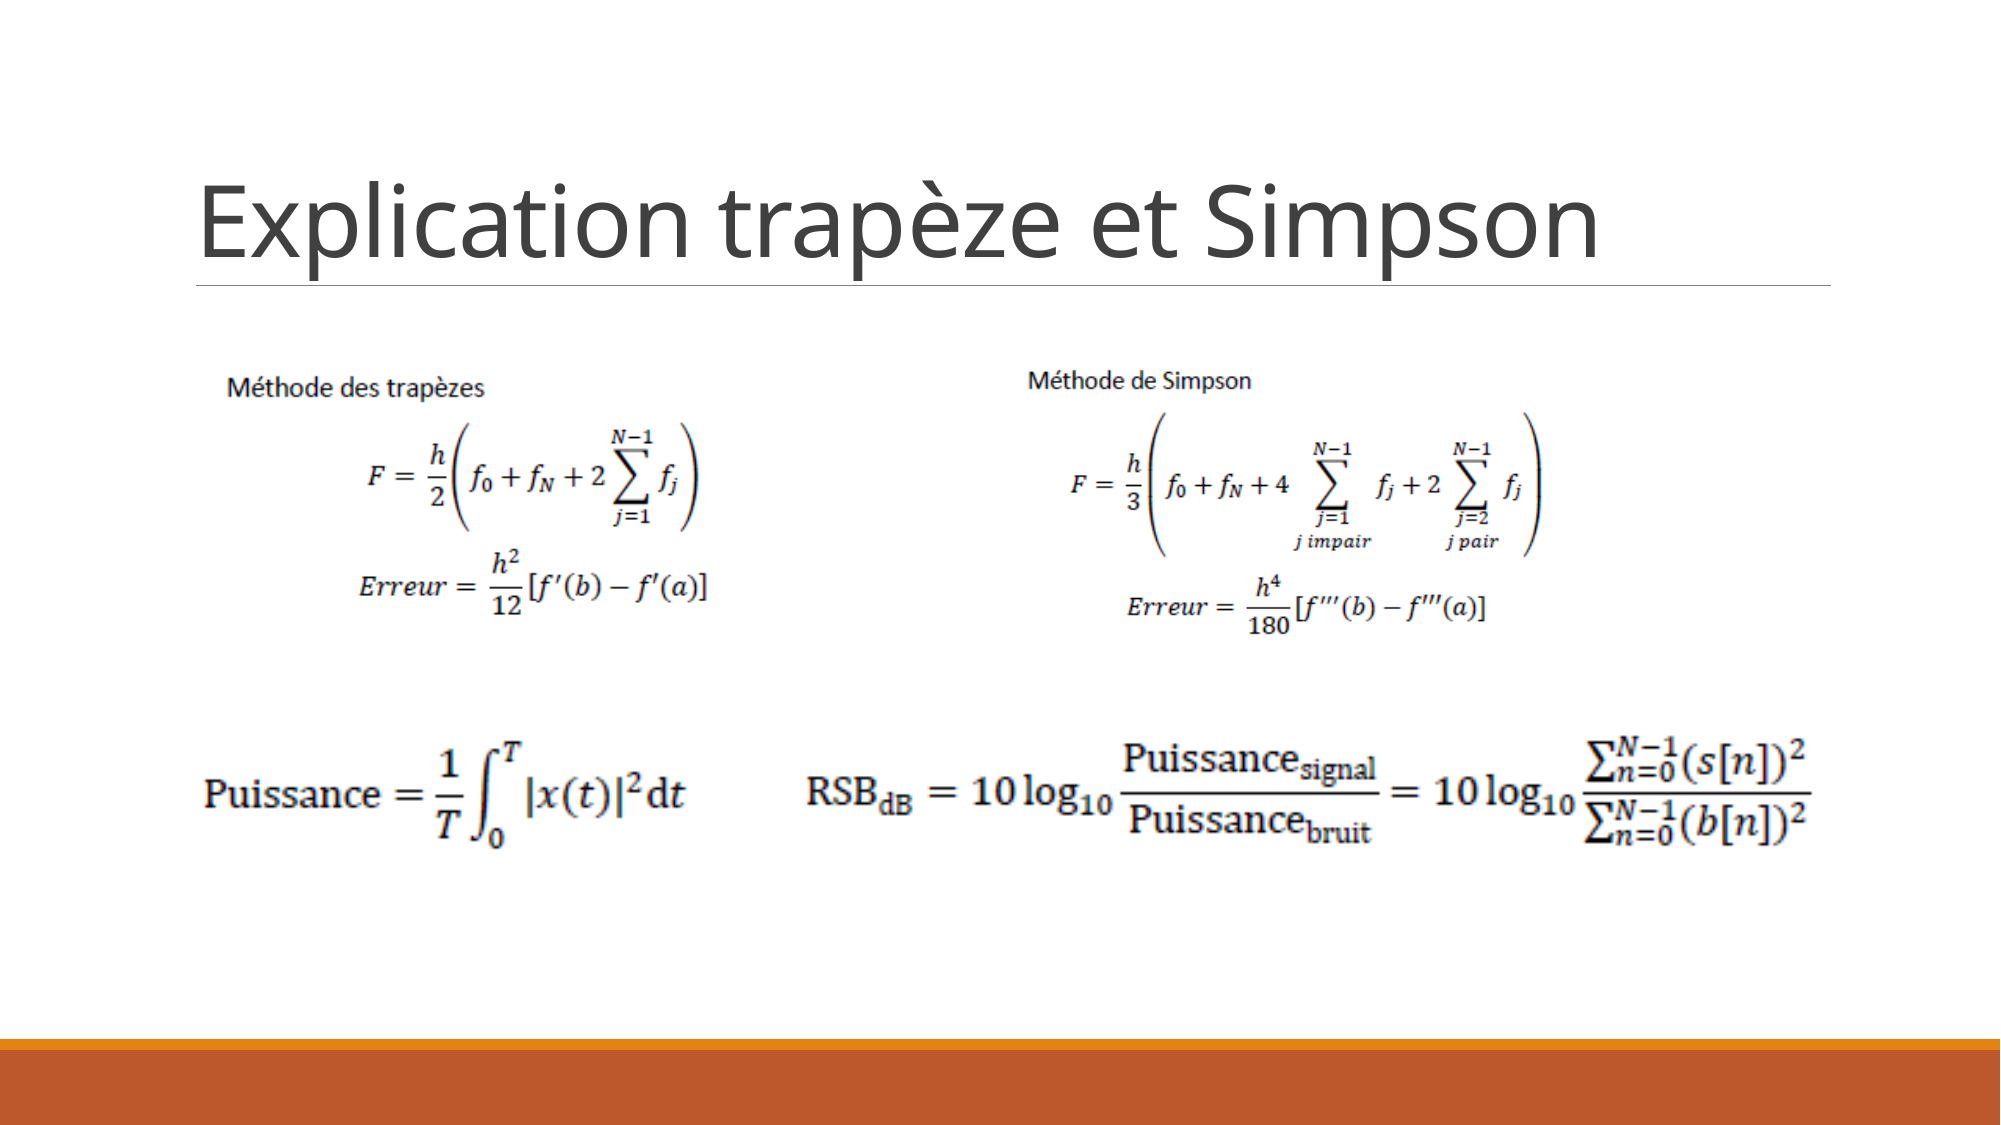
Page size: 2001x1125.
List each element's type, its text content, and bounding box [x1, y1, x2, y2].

picture [767, 718, 1859, 888]
title Explication trapèze et Simpson [180, 47, 1830, 285]
picture [211, 361, 739, 647]
picture [1015, 361, 1571, 664]
picture [144, 718, 754, 881]
